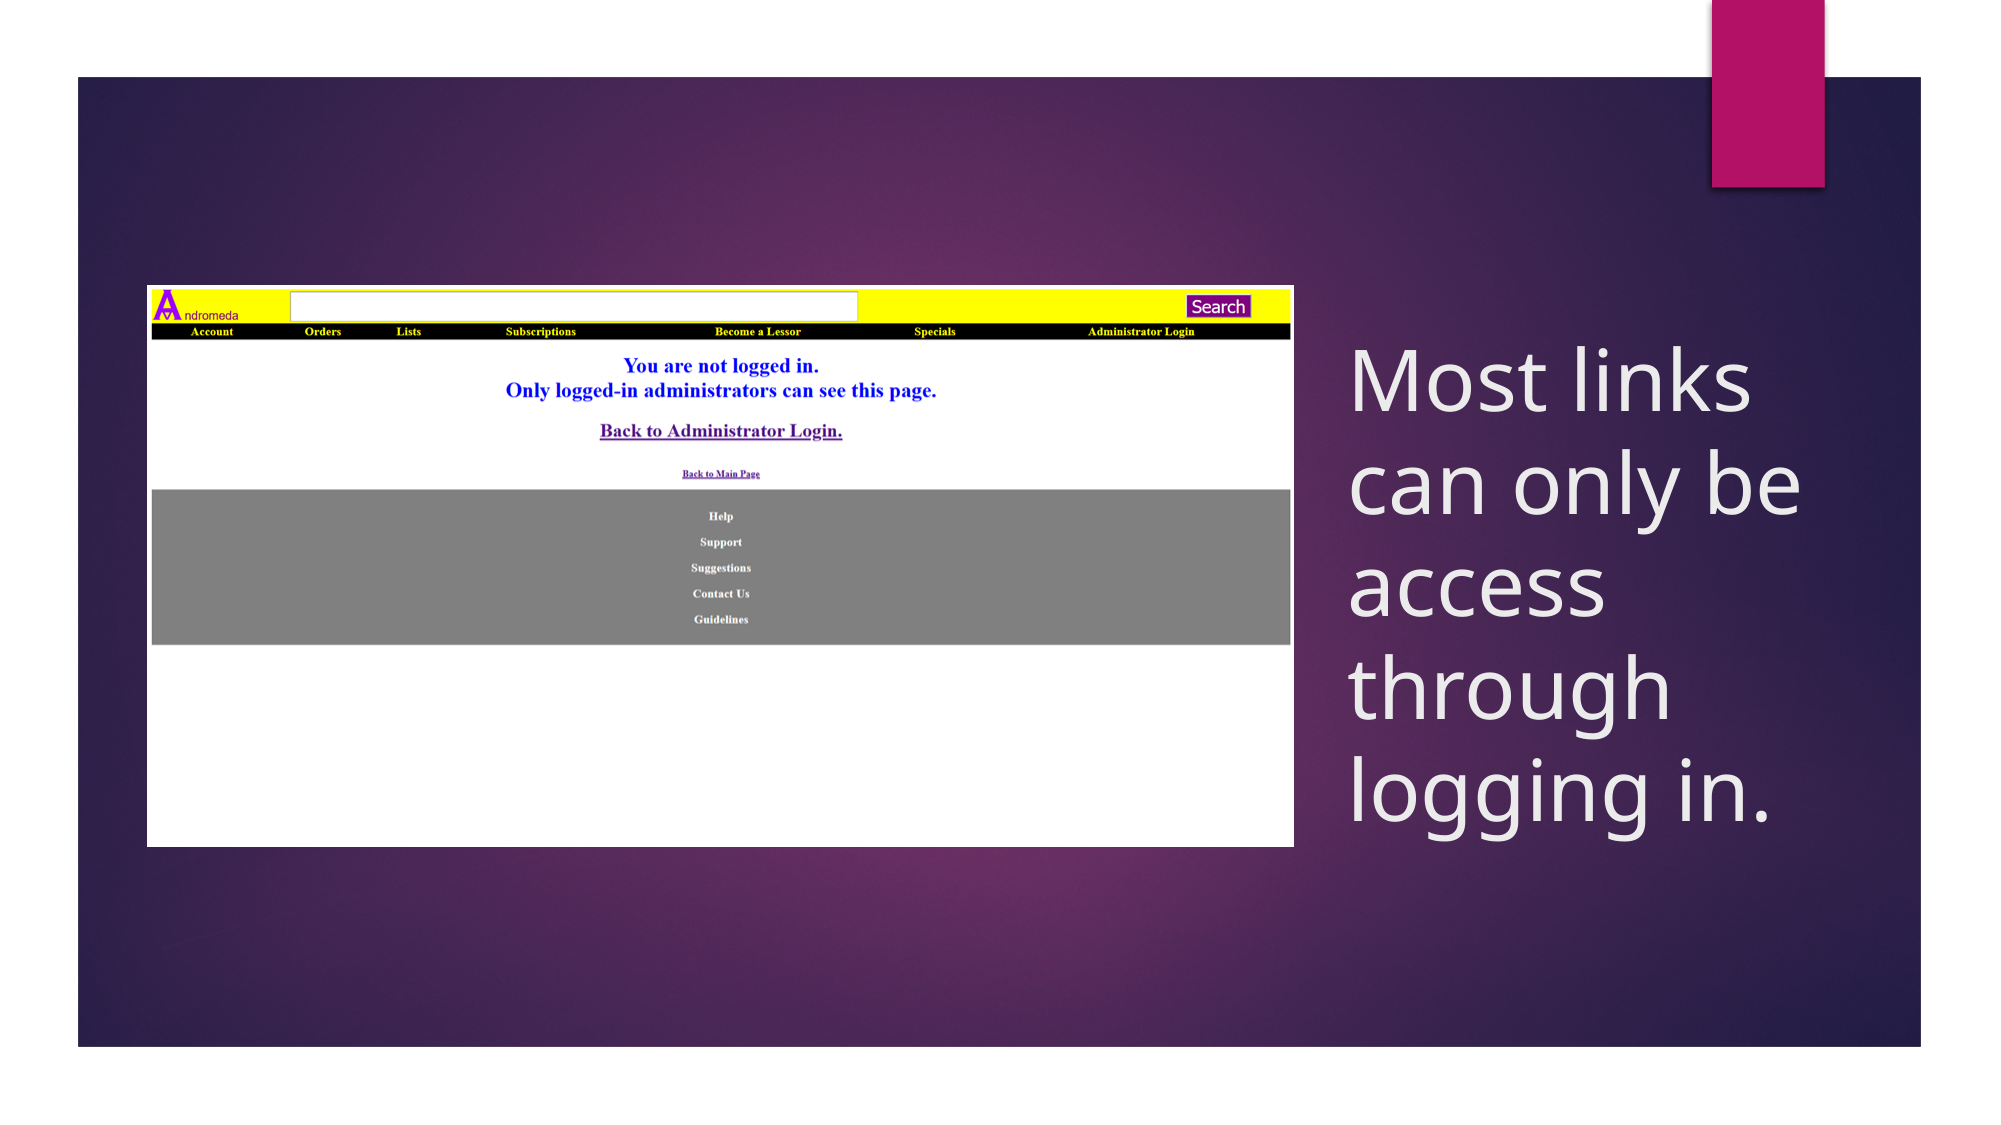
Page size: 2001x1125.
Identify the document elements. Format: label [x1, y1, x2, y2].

text_box [0, 0, 2000, 1125]
list [147, 285, 1294, 847]
